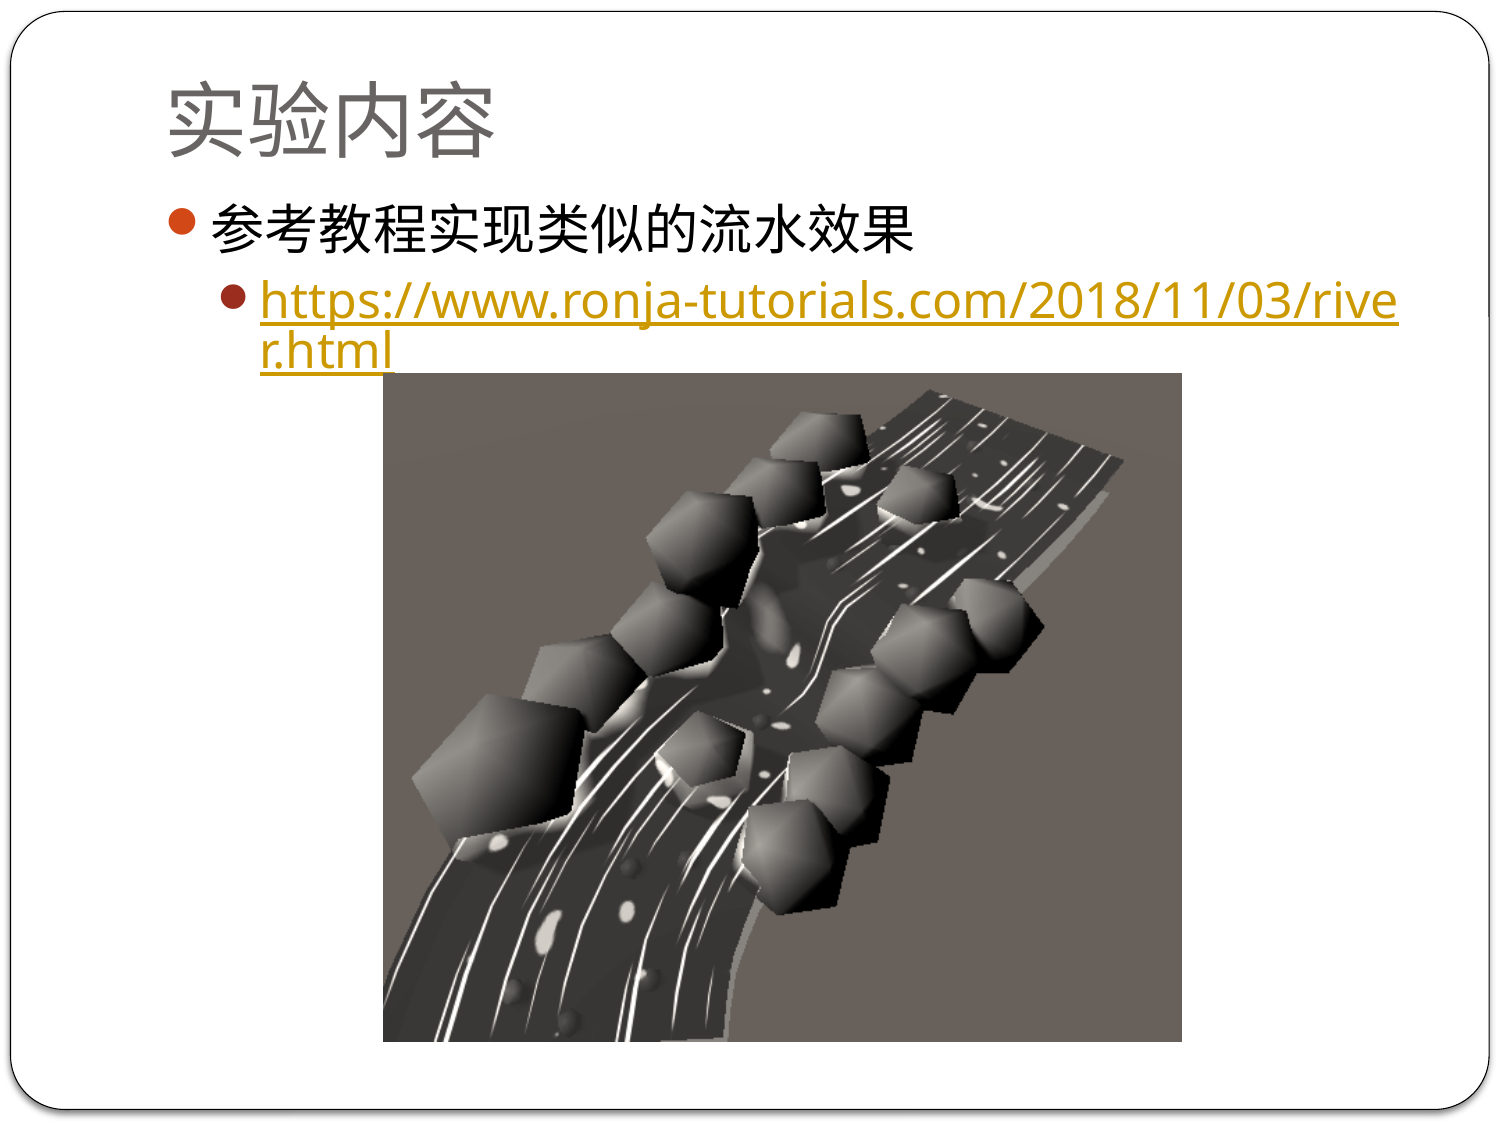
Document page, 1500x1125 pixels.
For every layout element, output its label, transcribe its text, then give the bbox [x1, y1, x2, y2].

picture [383, 373, 1183, 1042]
list 参考教程实现类似的流水效果 https://www.ronja-tutorials.com/2018/11/03/river.html [150, 187, 1425, 938]
title 实验内容 [150, 0, 1425, 183]
